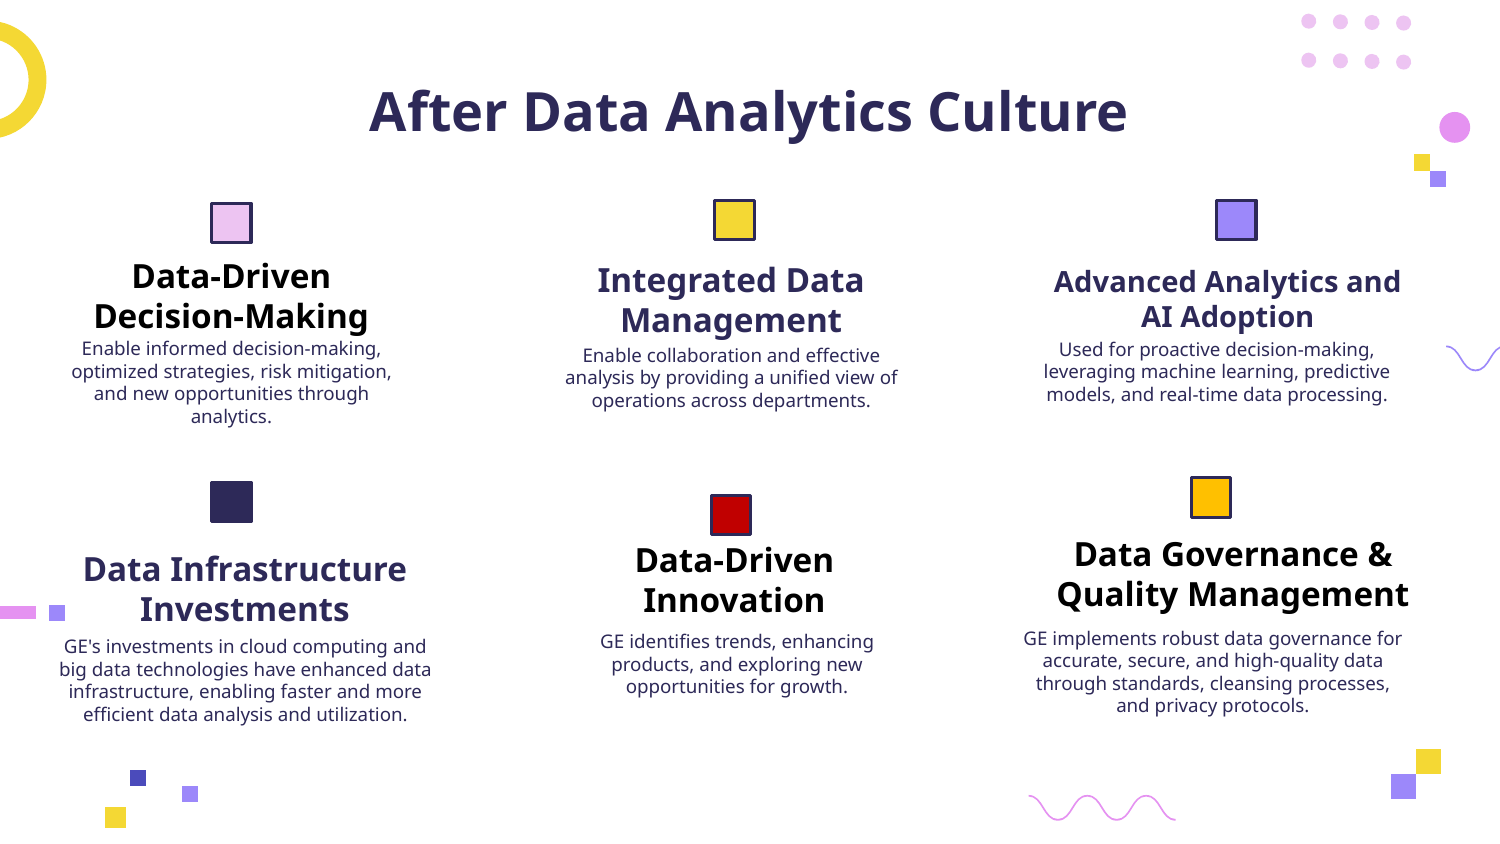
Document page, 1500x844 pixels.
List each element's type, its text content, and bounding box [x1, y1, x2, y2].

title Data Infrastructure Investments [53, 558, 437, 618]
text_box [211, 482, 252, 522]
title GE identifies trends, enhancing products, and exploring new opportunities for growth. [547, 624, 926, 704]
text_box [714, 200, 755, 240]
text_box [711, 495, 751, 535]
title After Data Analytics Culture [124, 62, 1376, 157]
title Advanced Analytics and AI Adoption [1036, 268, 1420, 328]
title Enable informed decision-making, optimized strategies, risk mitigation, and new opportunities through analytics. [40, 342, 423, 422]
title Enable collaboration and effective analysis by providing a unified view of operations across departments. [539, 337, 923, 435]
text_box [211, 203, 252, 243]
text_box GE implements robust data governance for accurate, secure, and high-quality data through standards, cleansing processes, and privacy protocols. [1007, 631, 1418, 712]
title Data-Driven Decision-Making [40, 266, 423, 325]
text_box [1191, 477, 1231, 518]
title GE's investments in cloud computing and big data technologies have enhanced data infrastructure, enabling faster and more efficient data analysis and utilization. [40, 640, 451, 720]
title Used for proactive decision-making, leveraging machine learning, predictive models, and real-time data processing. [997, 340, 1436, 420]
title Data-Driven Innovation [543, 550, 926, 609]
title Integrated Data Management [539, 269, 923, 329]
text_box [1216, 200, 1256, 240]
text_box Data Governance & Quality Management [1030, 543, 1436, 603]
